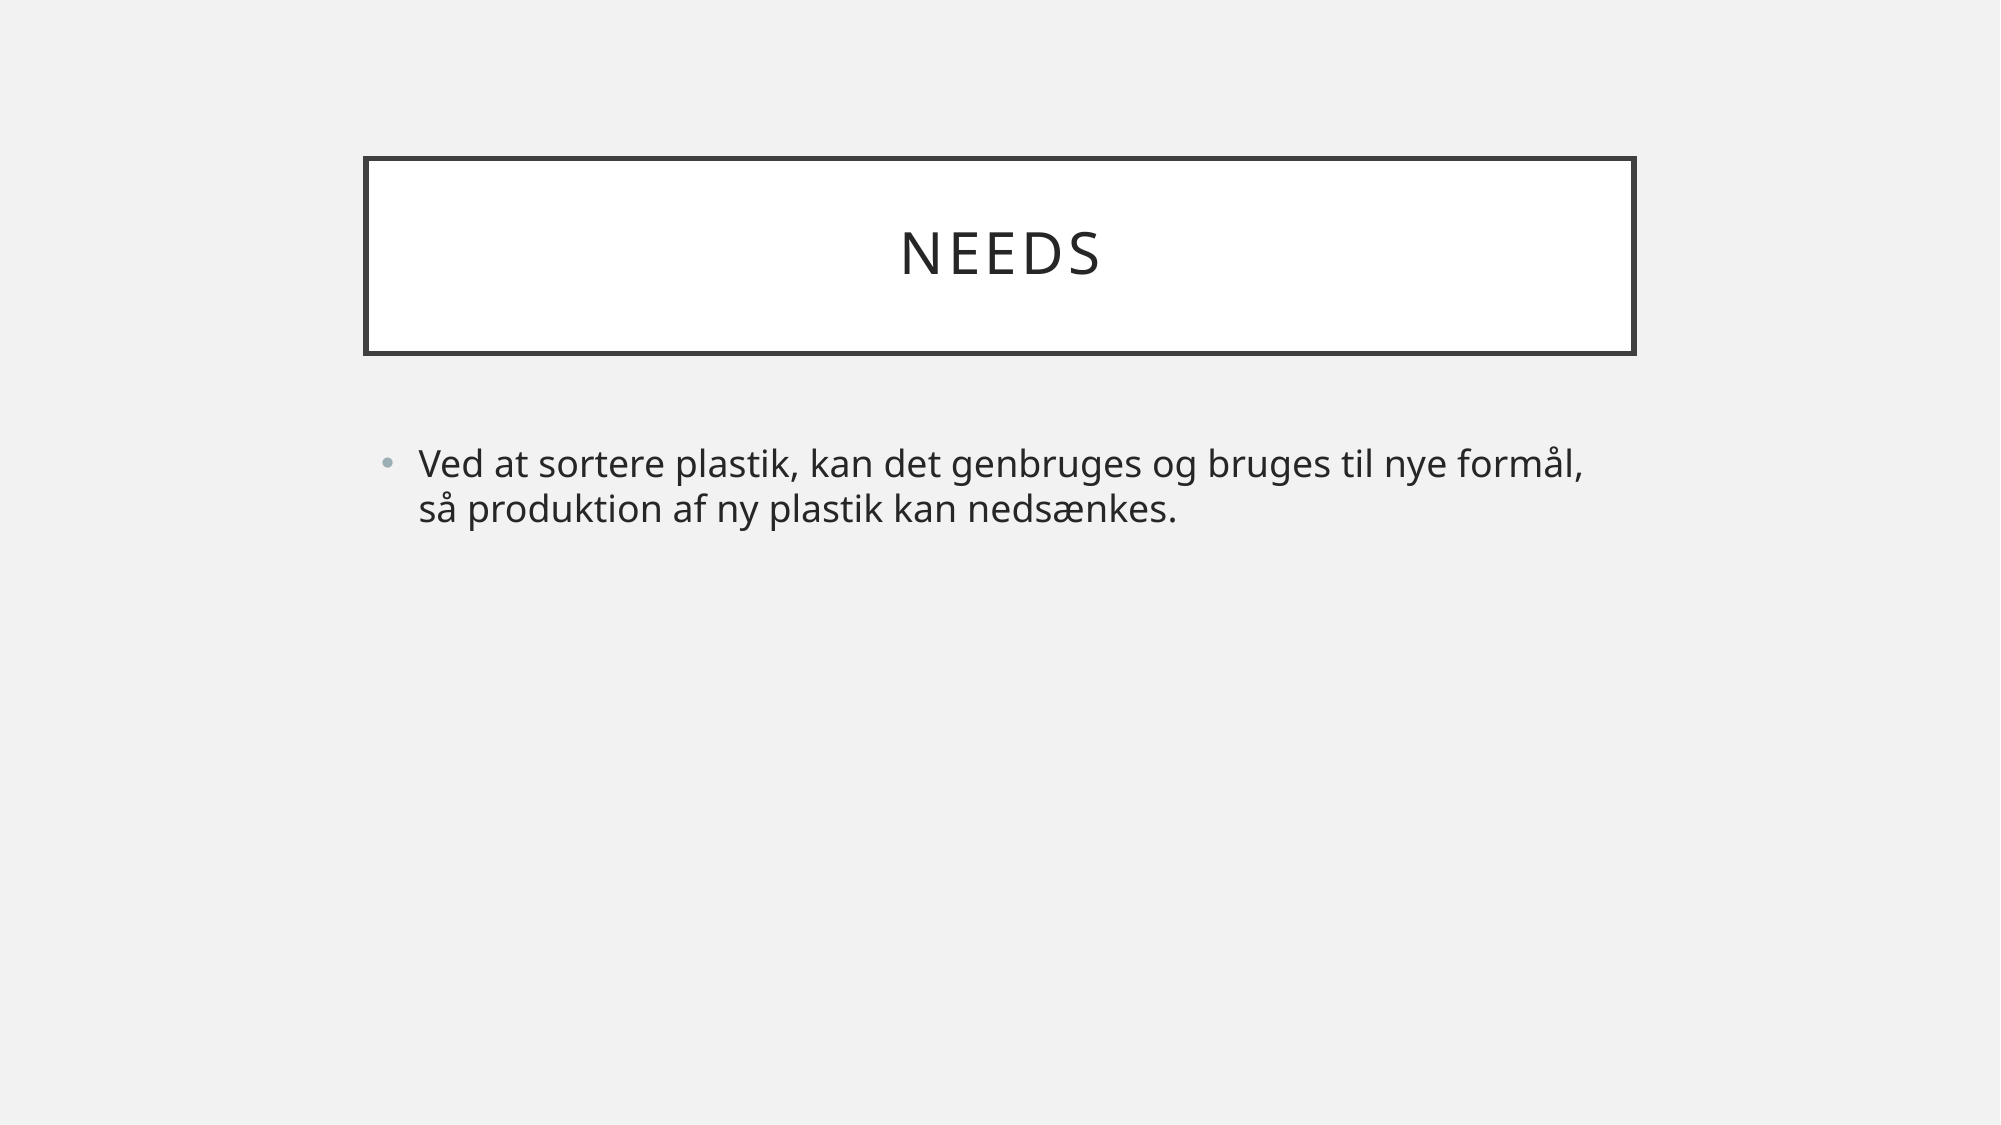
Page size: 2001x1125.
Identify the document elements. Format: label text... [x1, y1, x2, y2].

list Ved at sortere plastik, kan det genbruges og bruges til nye formål, så produktion af ny plastik kan nedsænkes. [366, 432, 1634, 942]
title Needs [363, 156, 1637, 356]
